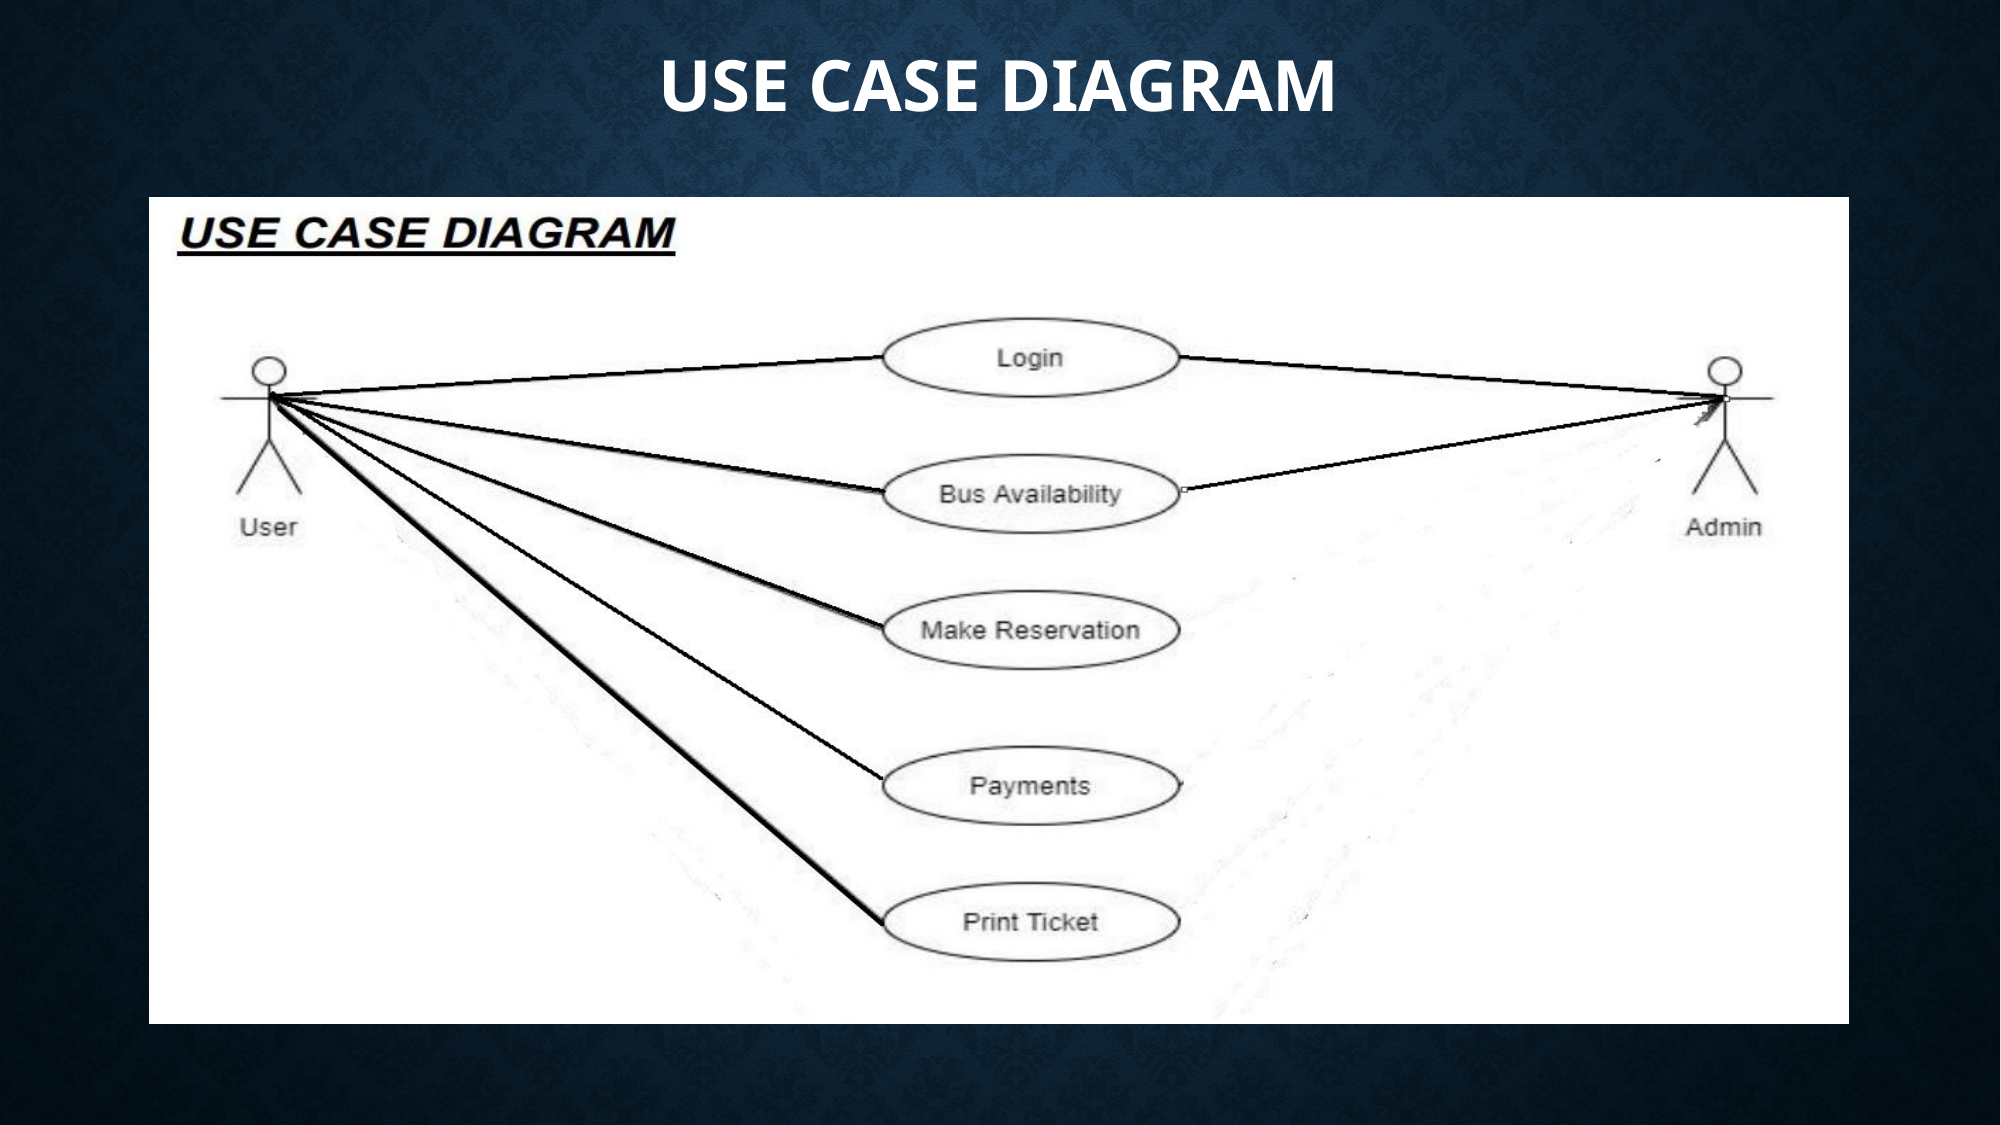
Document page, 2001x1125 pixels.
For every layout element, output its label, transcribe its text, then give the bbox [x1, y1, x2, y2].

title Use case diagram [149, 21, 1849, 157]
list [149, 196, 1849, 1025]
